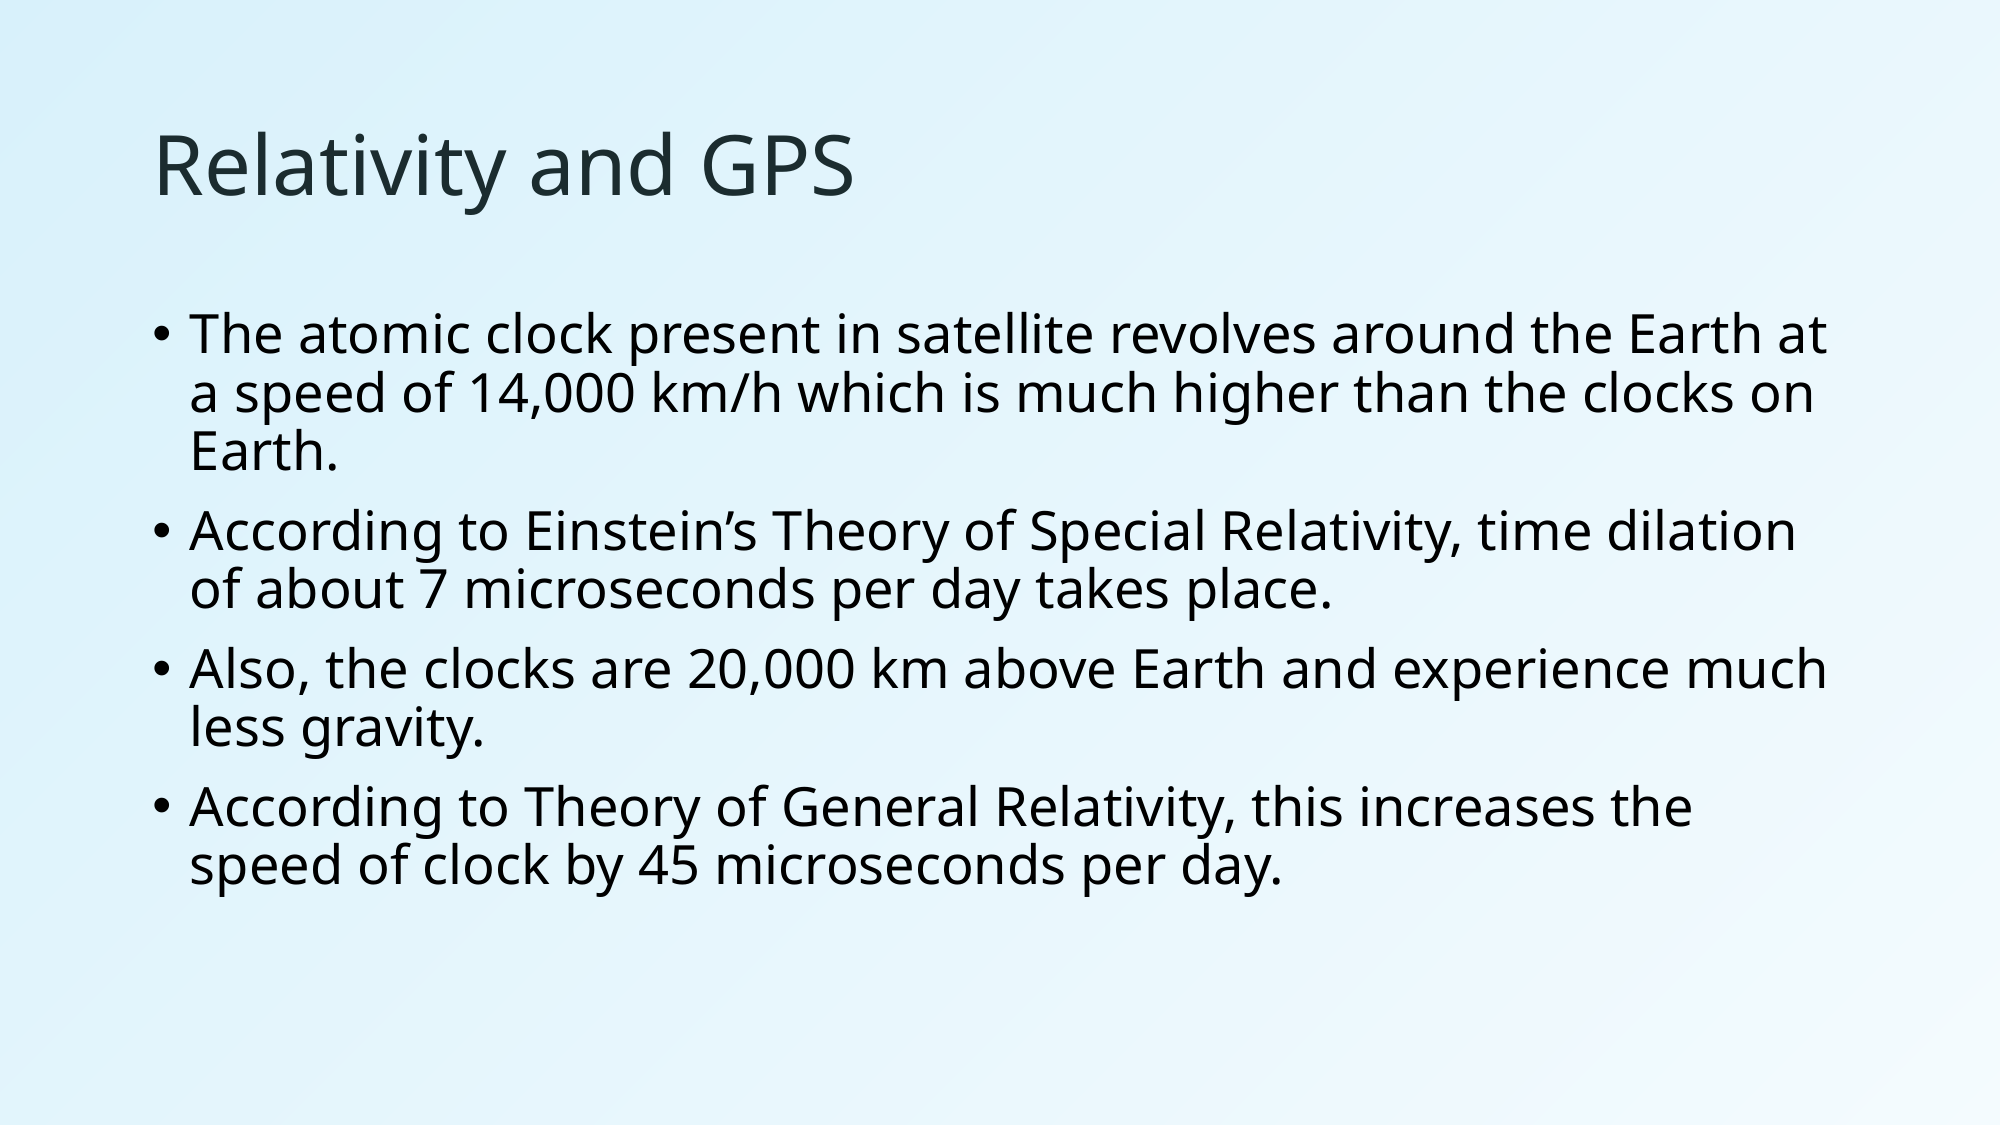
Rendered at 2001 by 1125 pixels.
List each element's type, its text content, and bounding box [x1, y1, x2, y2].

list The atomic clock present in satellite revolves around the Earth at a speed of 14,000 km/h which is much higher than the clocks on Earth. According to Einstein’s Theory of Special Relativity, time dilation of about 7 microseconds per day takes place. Also, the clocks are 20,000 km above Earth and experience much less gravity. According to Theory of General Relativity, this increases the speed of clock by 45 microseconds per day. [137, 299, 1863, 1014]
title Relativity and GPS [137, 59, 1863, 278]
